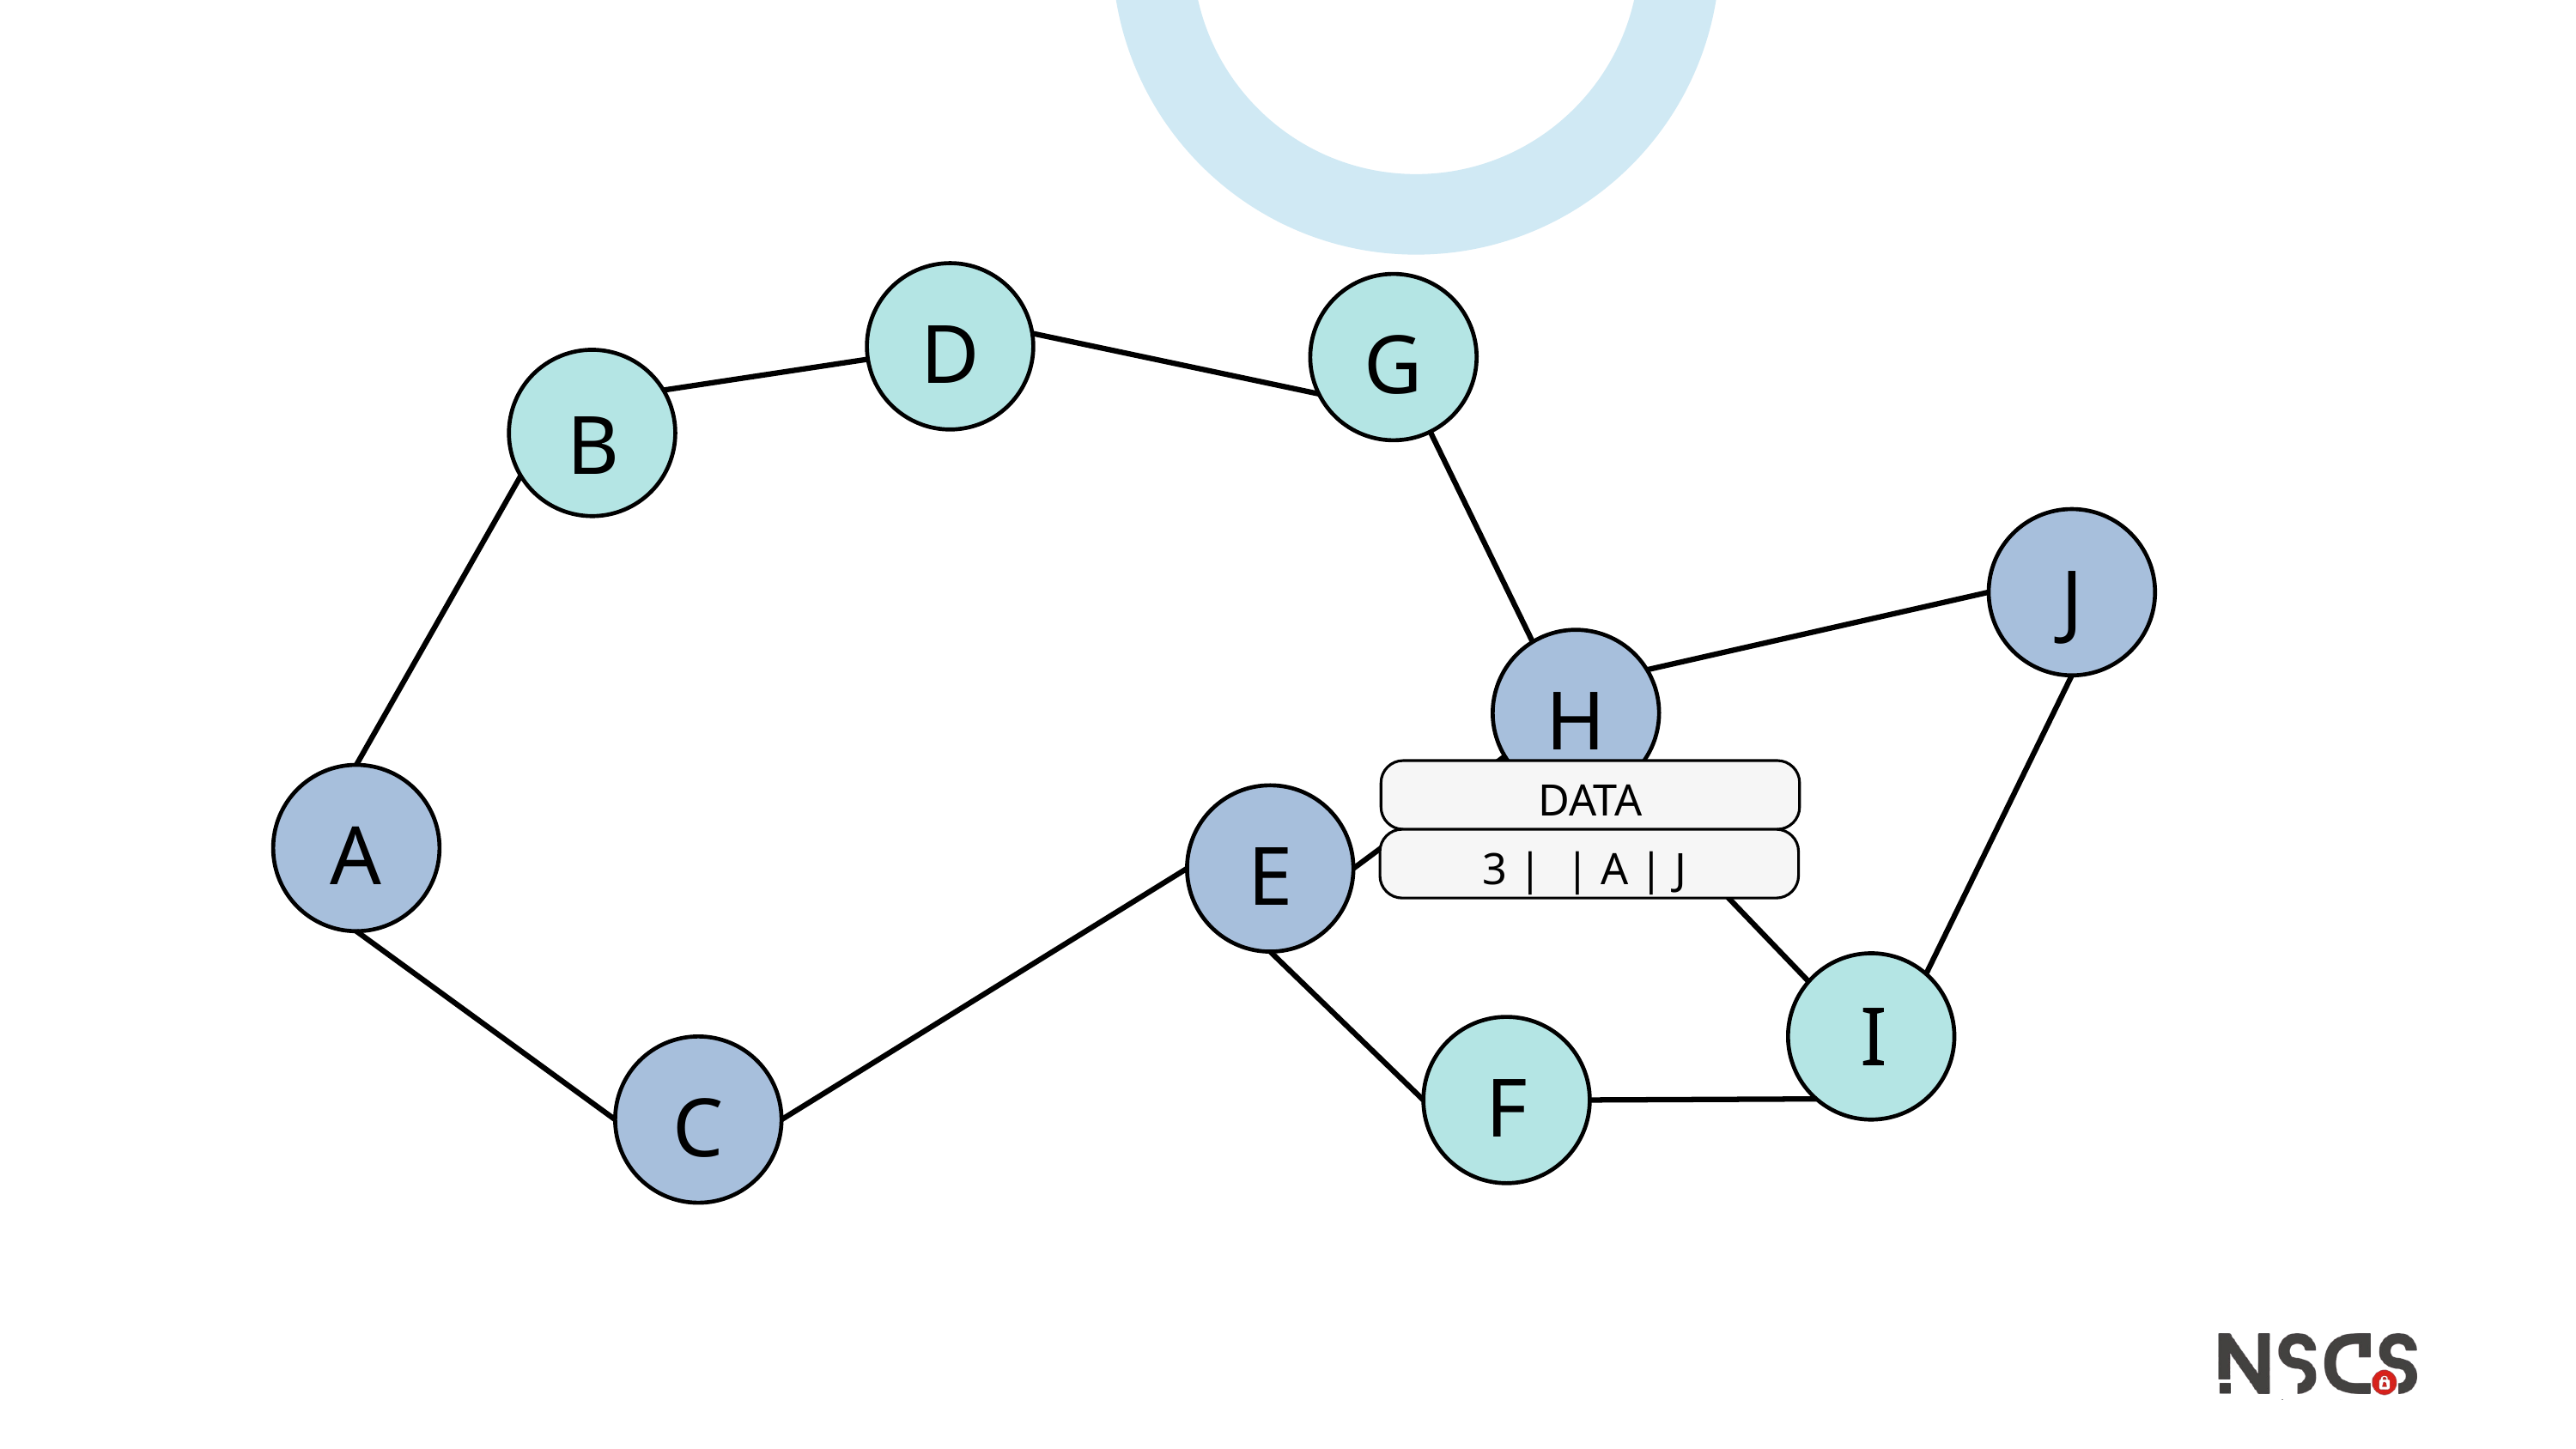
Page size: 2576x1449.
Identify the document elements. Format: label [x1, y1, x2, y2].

text_box [1187, 785, 1354, 952]
text_box [615, 1036, 782, 1203]
text_box [508, 349, 676, 517]
text_box [1423, 1016, 1590, 1184]
text_box [1788, 953, 1955, 1120]
text_box [2213, 1329, 2432, 1400]
text_box [272, 764, 440, 931]
text_box [866, 263, 1034, 430]
text_box [1379, 760, 1801, 899]
text_box [1151, 0, 1680, 215]
text_box [1492, 629, 1660, 759]
text_box [1988, 508, 2155, 676]
text_box [1309, 273, 1477, 441]
